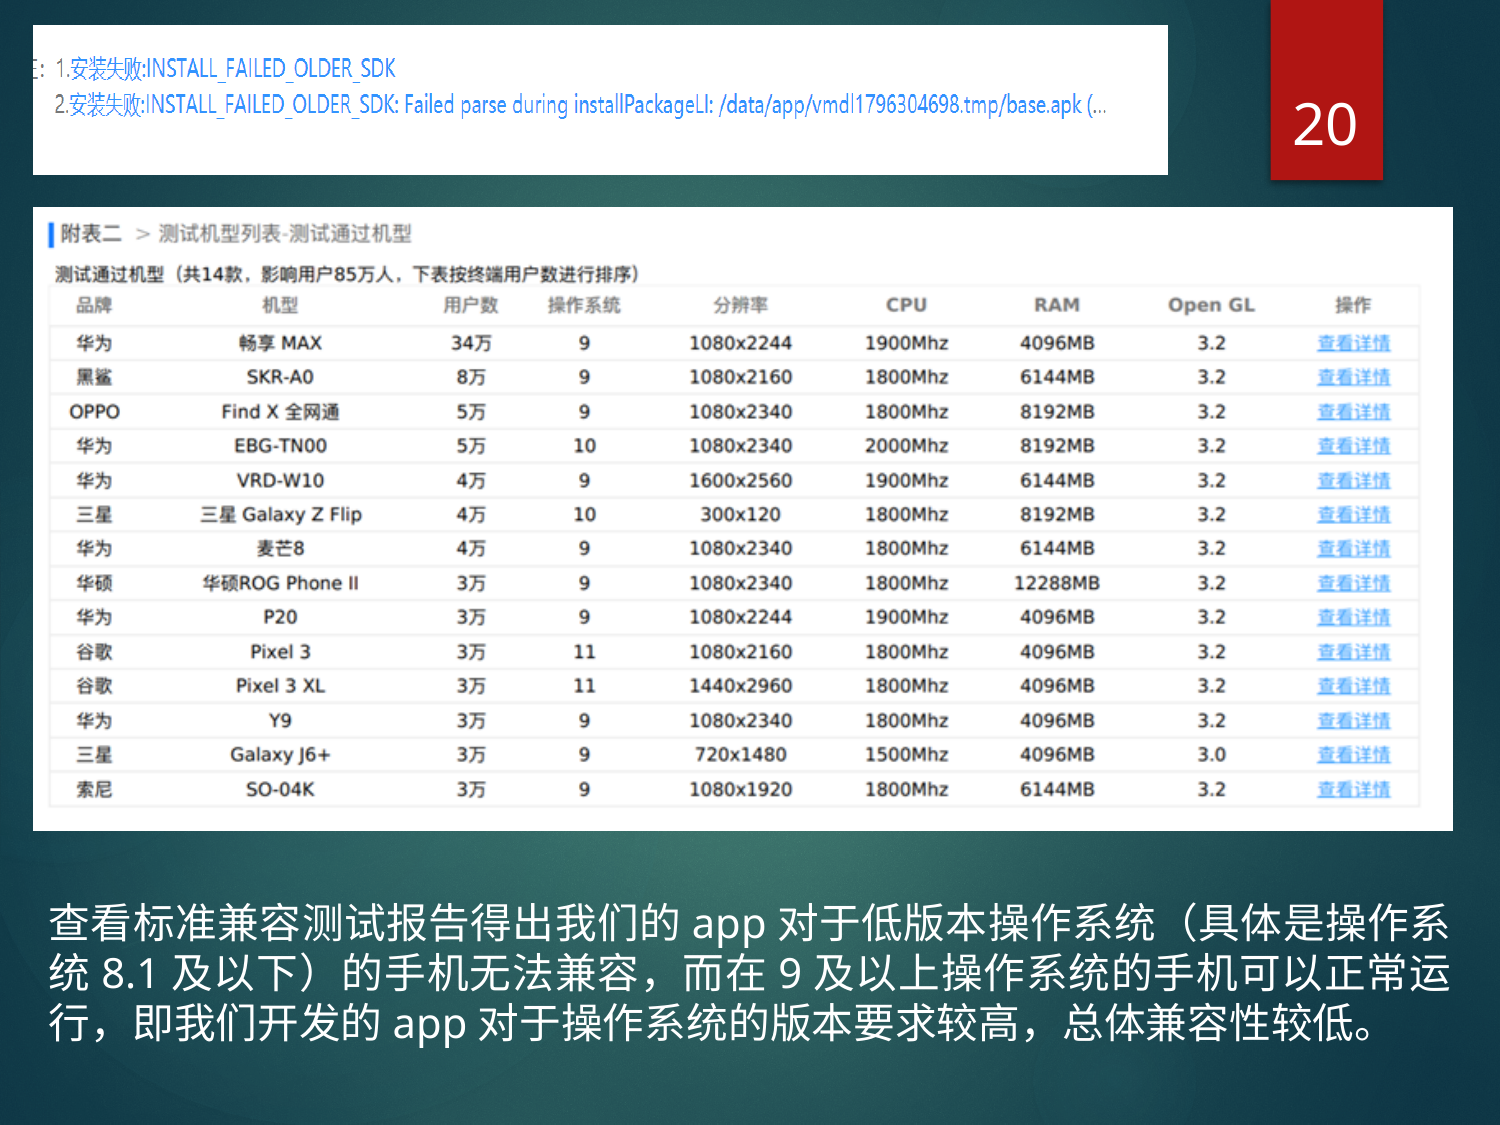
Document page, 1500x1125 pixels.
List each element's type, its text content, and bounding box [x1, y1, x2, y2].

picture [33, 206, 1453, 831]
slide_number 20 [1273, 48, 1378, 175]
text_box 查看标准兼容测试报告得出我们的app对于低版本操作系统（具体是操作系统8.1及以下）的手机无法兼容，而在9及以上操作系统的手机可以正常运行，即我们开发的app对于操作系统的版本要求较高，总体兼容性较低。 [33, 889, 1467, 1054]
picture [33, 25, 1169, 175]
